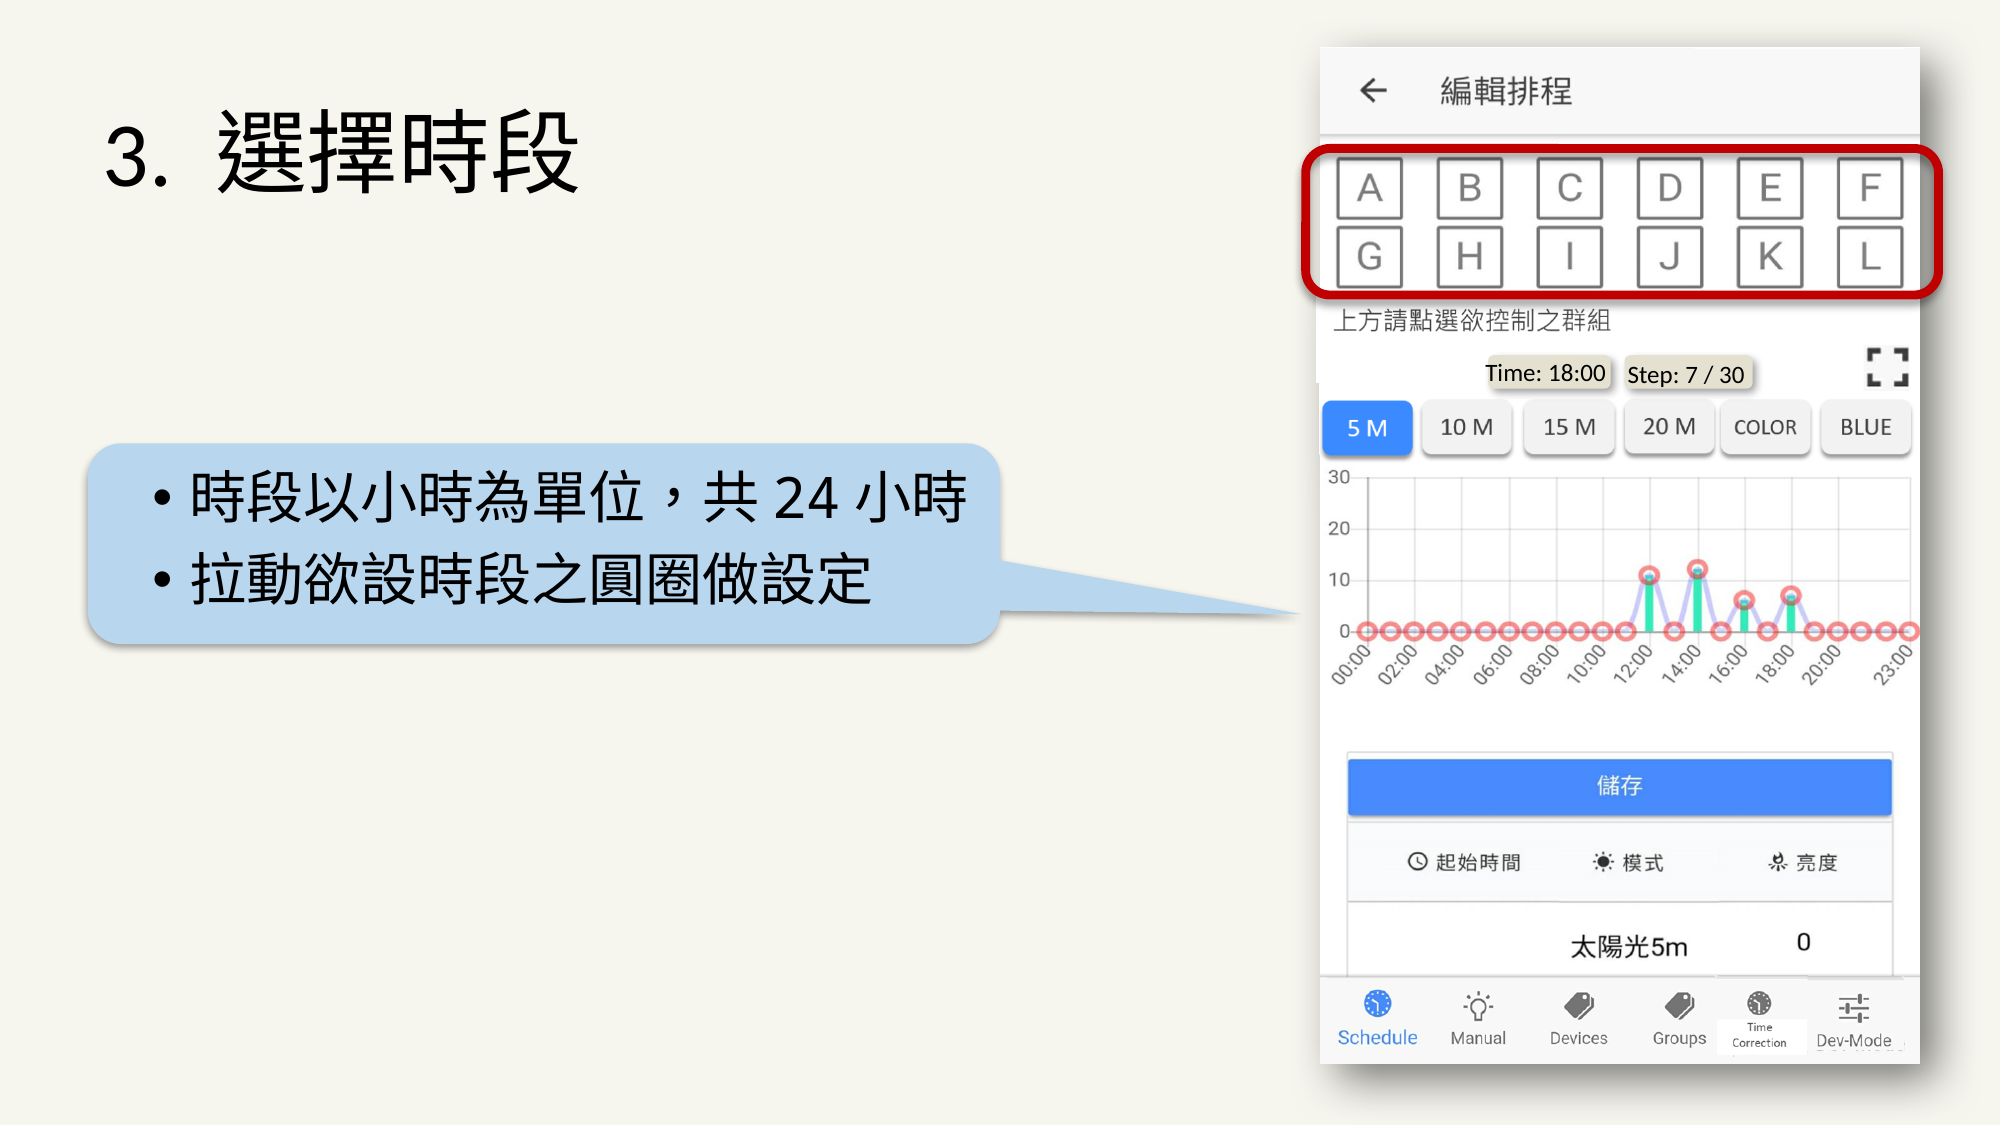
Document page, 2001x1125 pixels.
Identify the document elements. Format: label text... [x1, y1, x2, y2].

text_box 3. 選擇時段 [87, 47, 1305, 266]
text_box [1305, 47, 1939, 1065]
text_box [1000, 468, 1299, 619]
picture [1327, 975, 1904, 1058]
list 時段以小時為單位，共24小時 拉動欲設時段之圓圈做設定 [137, 461, 1000, 679]
text_box [86, 442, 998, 646]
